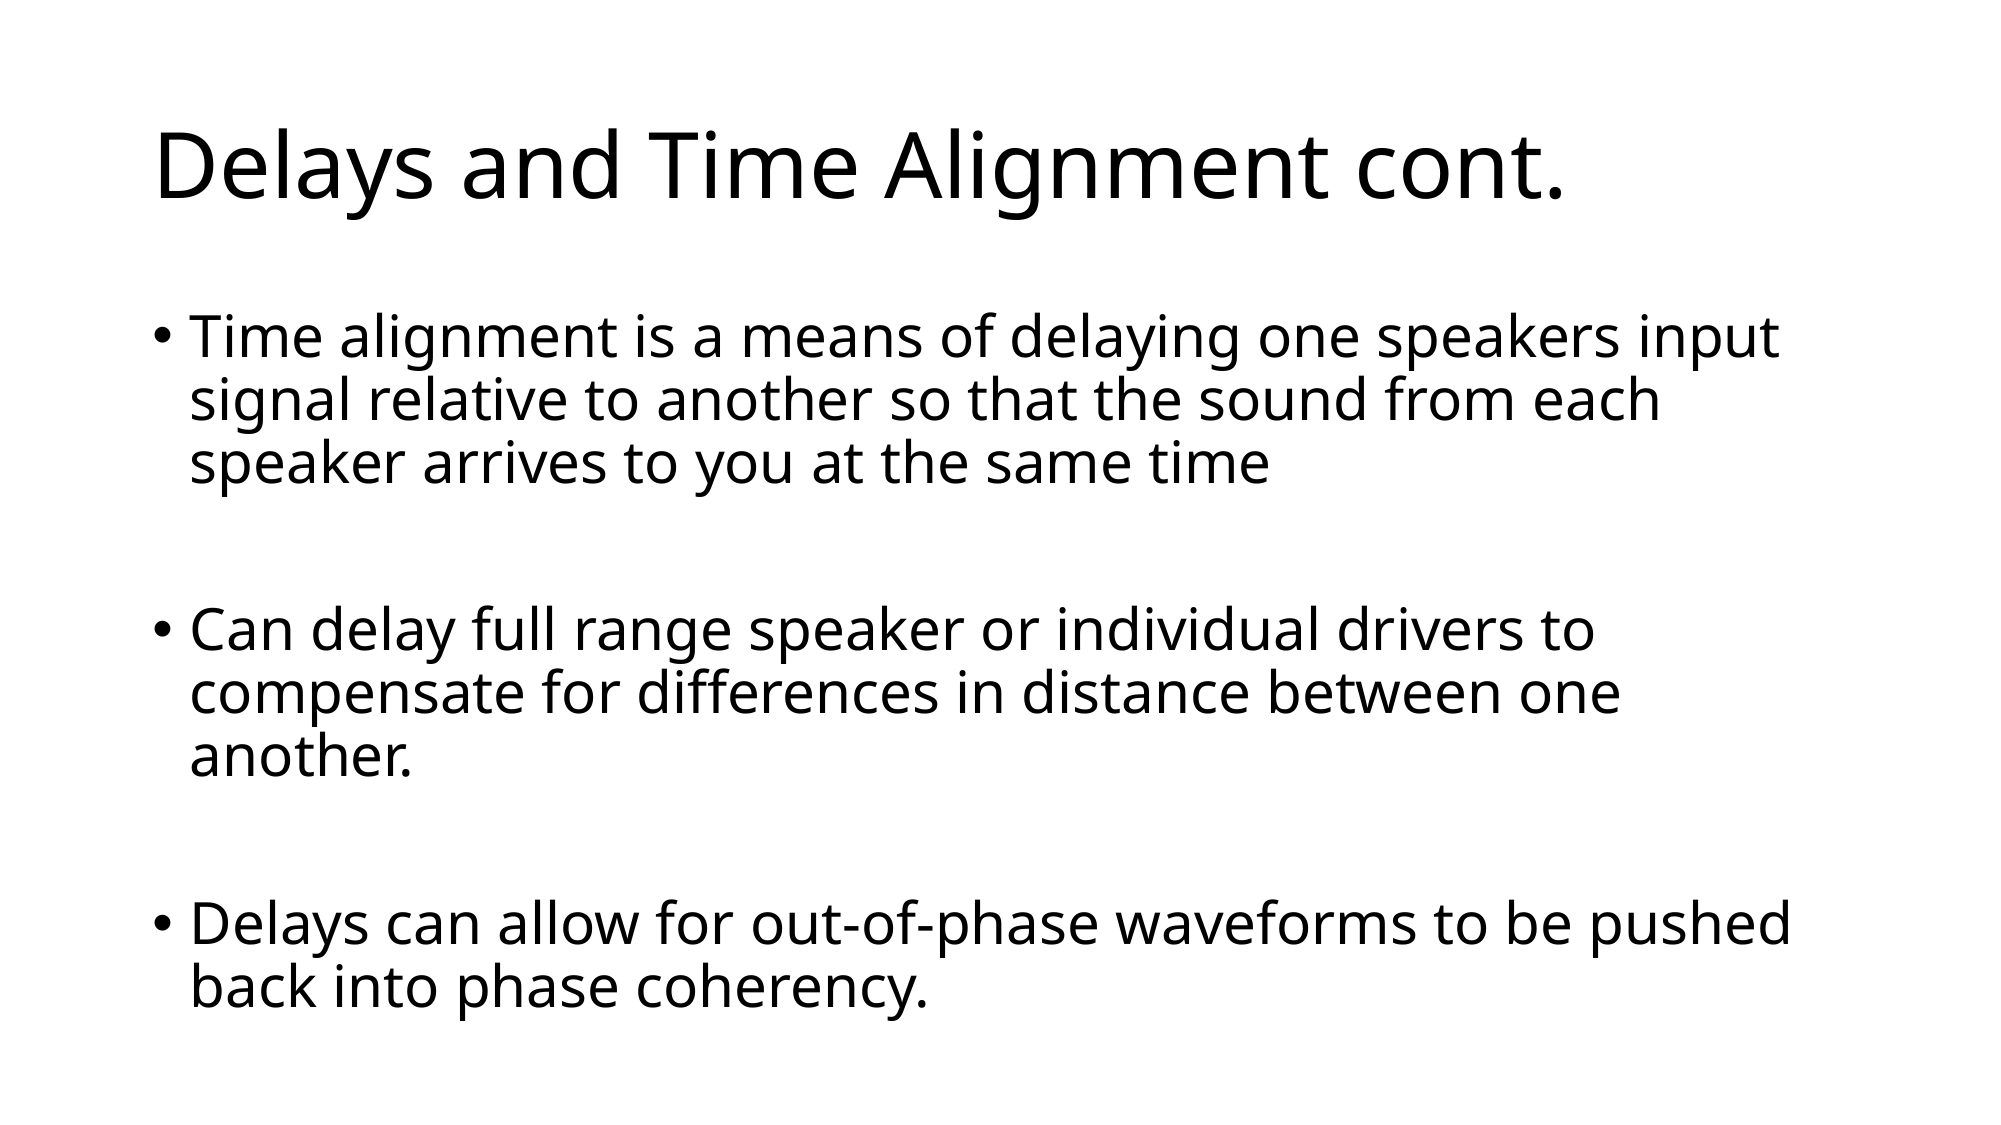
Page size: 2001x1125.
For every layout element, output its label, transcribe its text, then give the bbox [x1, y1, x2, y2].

title Delays and Time Alignment cont. [137, 59, 1863, 278]
list Time alignment is a means of delaying one speakers input signal relative to another so that the sound from each speaker arrives to you at the same time Can delay full range speaker or individual drivers to compensate for differences in distance between one another. Delays can allow for out-of-phase waveforms to be pushed back into phase coherency. [137, 299, 1863, 1014]
